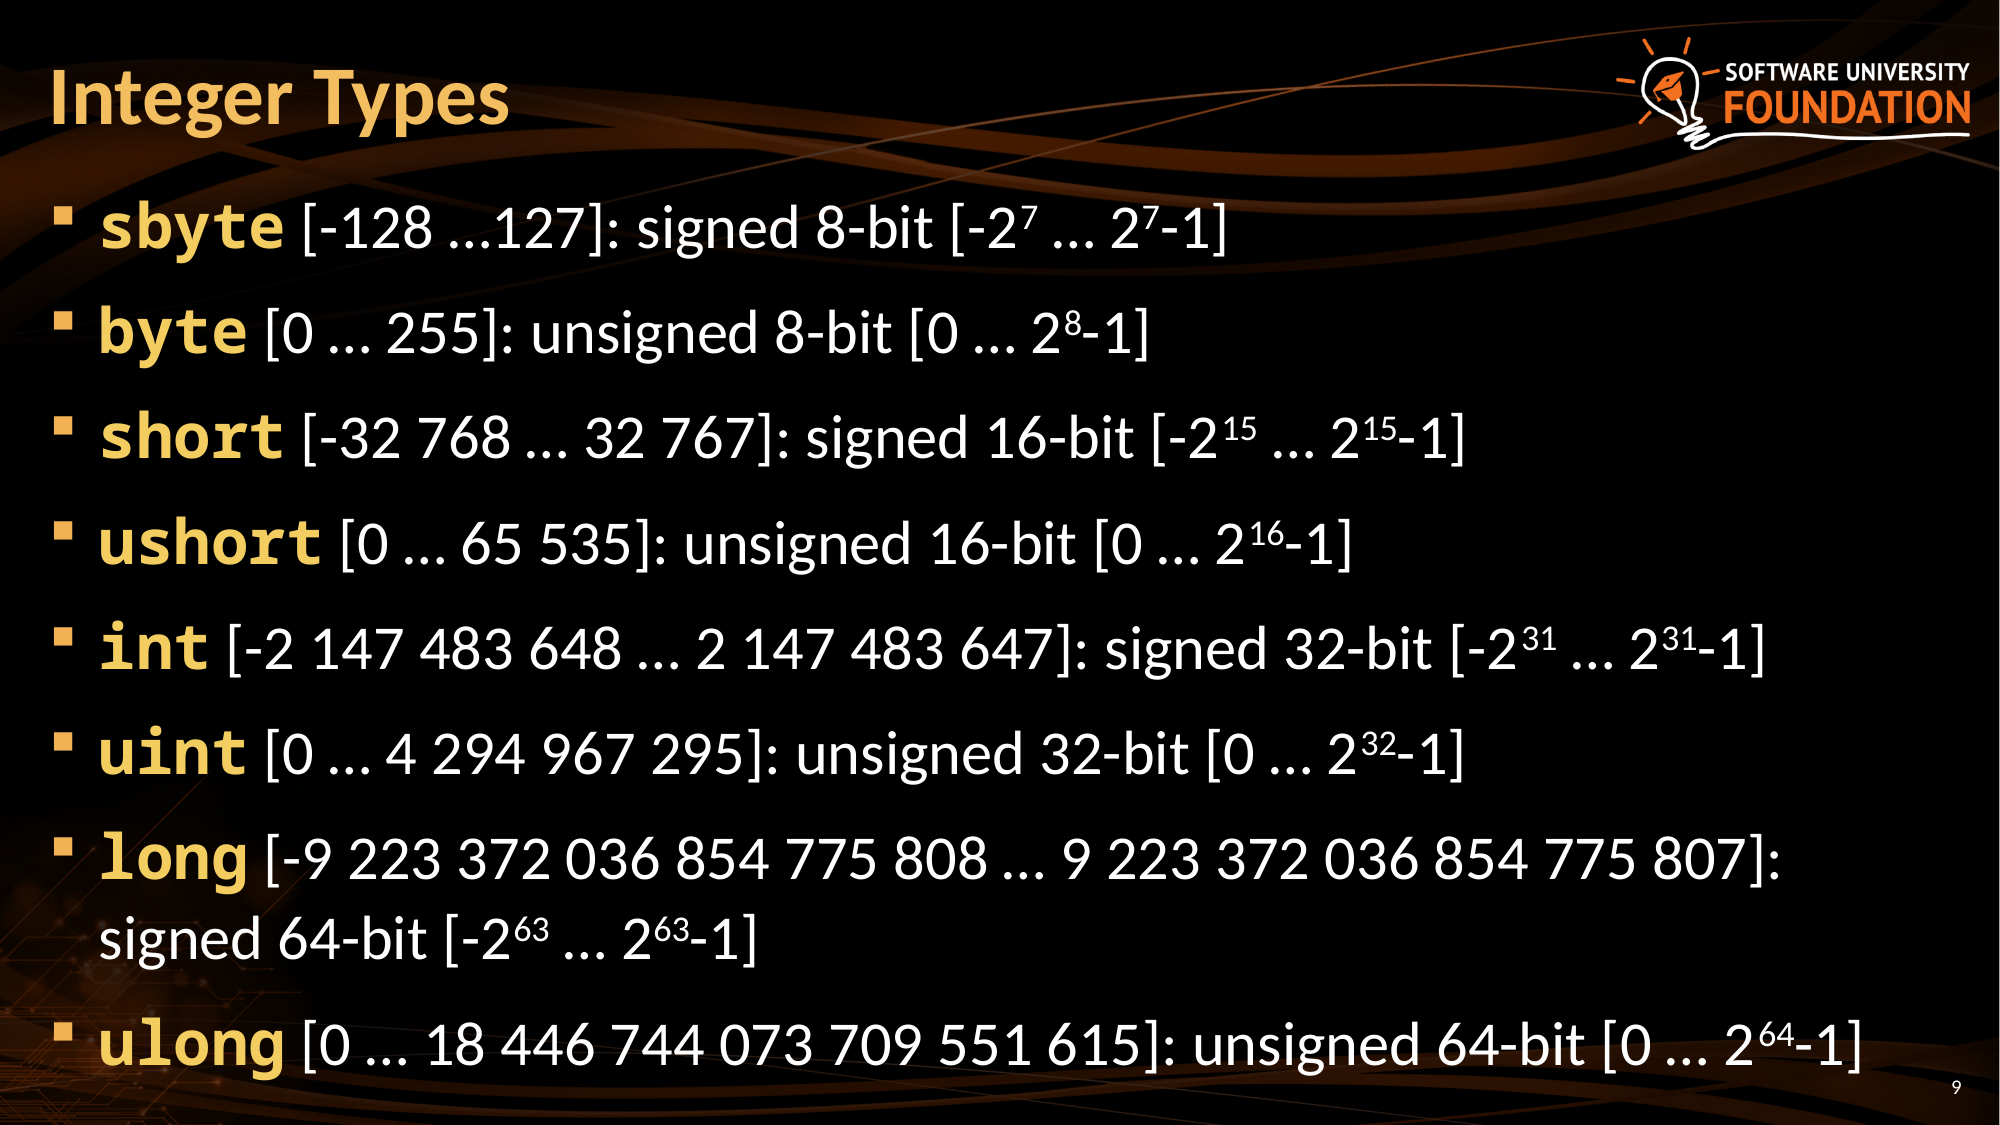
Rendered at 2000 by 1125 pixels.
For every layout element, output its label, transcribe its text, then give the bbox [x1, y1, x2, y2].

list sbyte [-128 …127]: signed 8-bit [-27 … 27-1] byte [0 … 255]: unsigned 8-bit [0 … 28-1] short [-32 768 … 32 767]: signed 16-bit [-215 … 215-1] ushort [0 … 65 535]: unsigned 16-bit [0 … 216-1] int [-2 147 483 648 … 2 147 483 647]: signed 32-bit [-231 … 231-1] uint [0 … 4 294 967 295]: unsigned 32-bit [0 … 232-1] long [-9 223 372 036 854 775 808 … 9 223 372 036 854 775 807]: signed 64-bit [-263 … 263-1] ulong [0 … 18 446 744 073 709 551 615]: unsigned 64-bit [0 … 264-1] [31, 174, 1968, 1103]
title Integer Types [30, 6, 1602, 189]
picture [0, 0, 2000, 1125]
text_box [1457, 186, 1933, 583]
